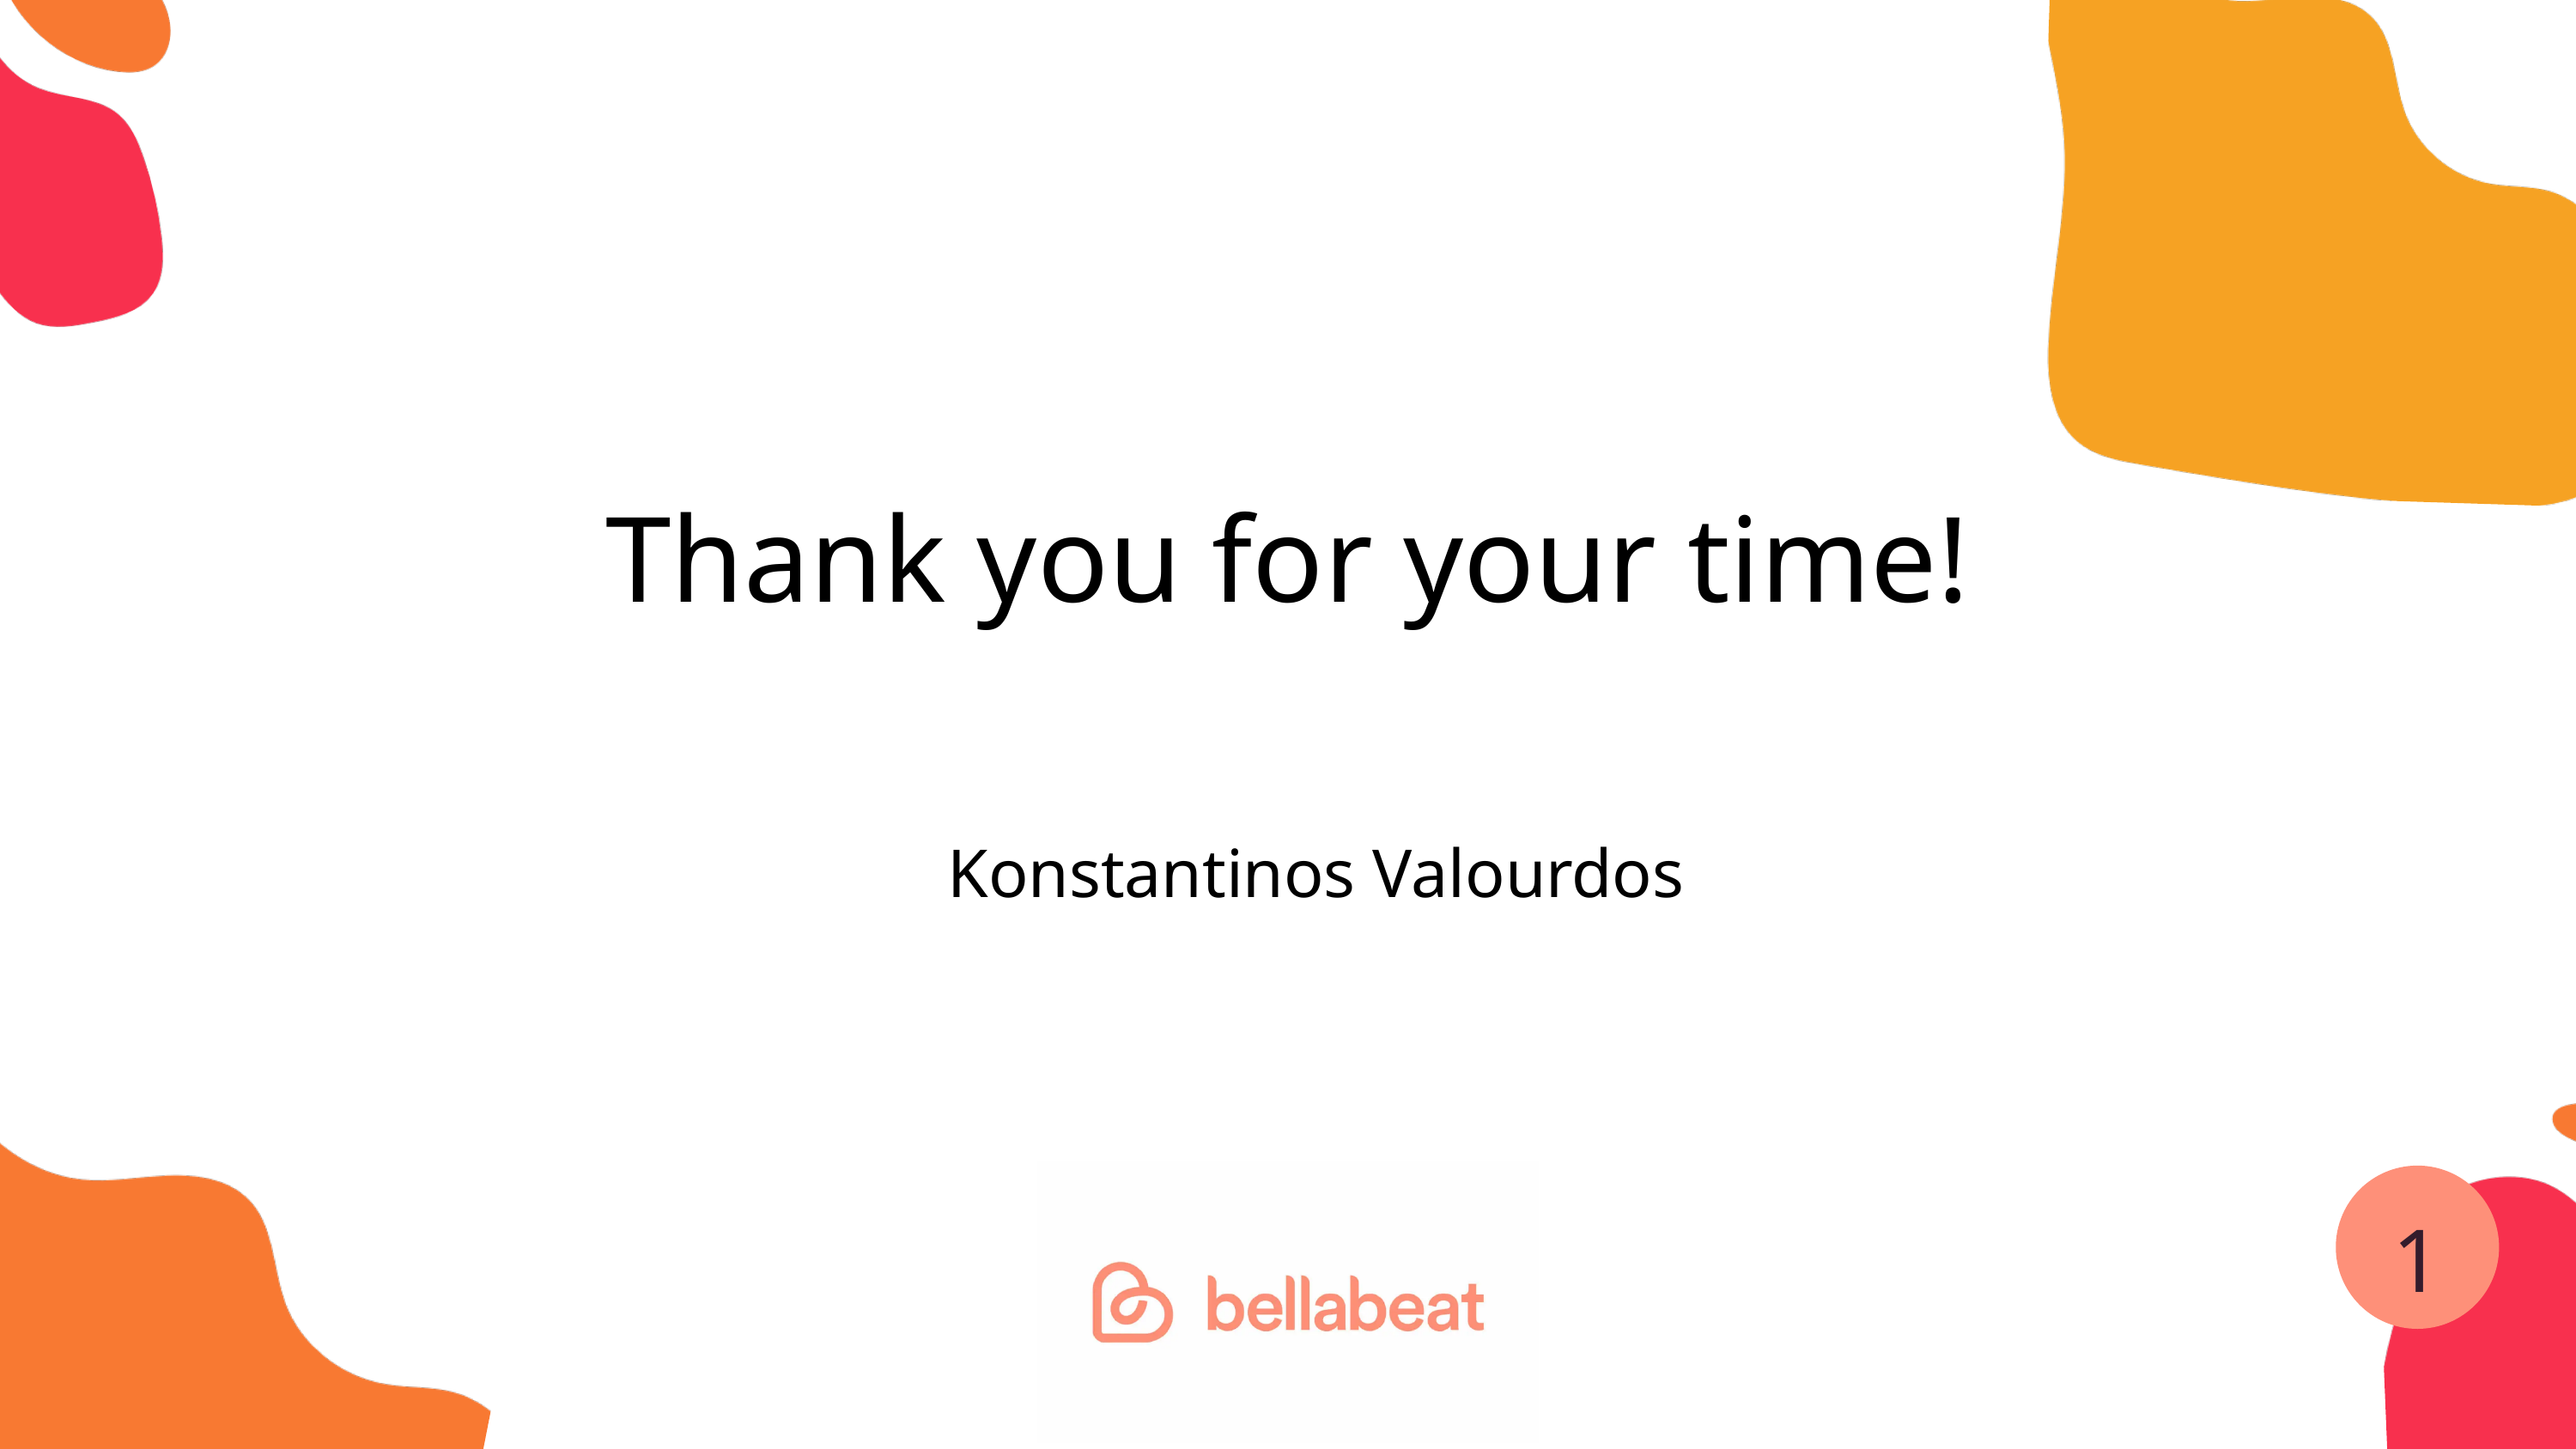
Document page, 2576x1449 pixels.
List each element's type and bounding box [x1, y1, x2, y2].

text_box [359, 450, 2217, 999]
text_box [0, 0, 172, 330]
text_box [2333, 1165, 2502, 1330]
text_box [2035, 0, 2576, 507]
picture [1037, 1161, 1539, 1443]
text_box [0, 960, 558, 1449]
text_box [2372, 1100, 2576, 1449]
